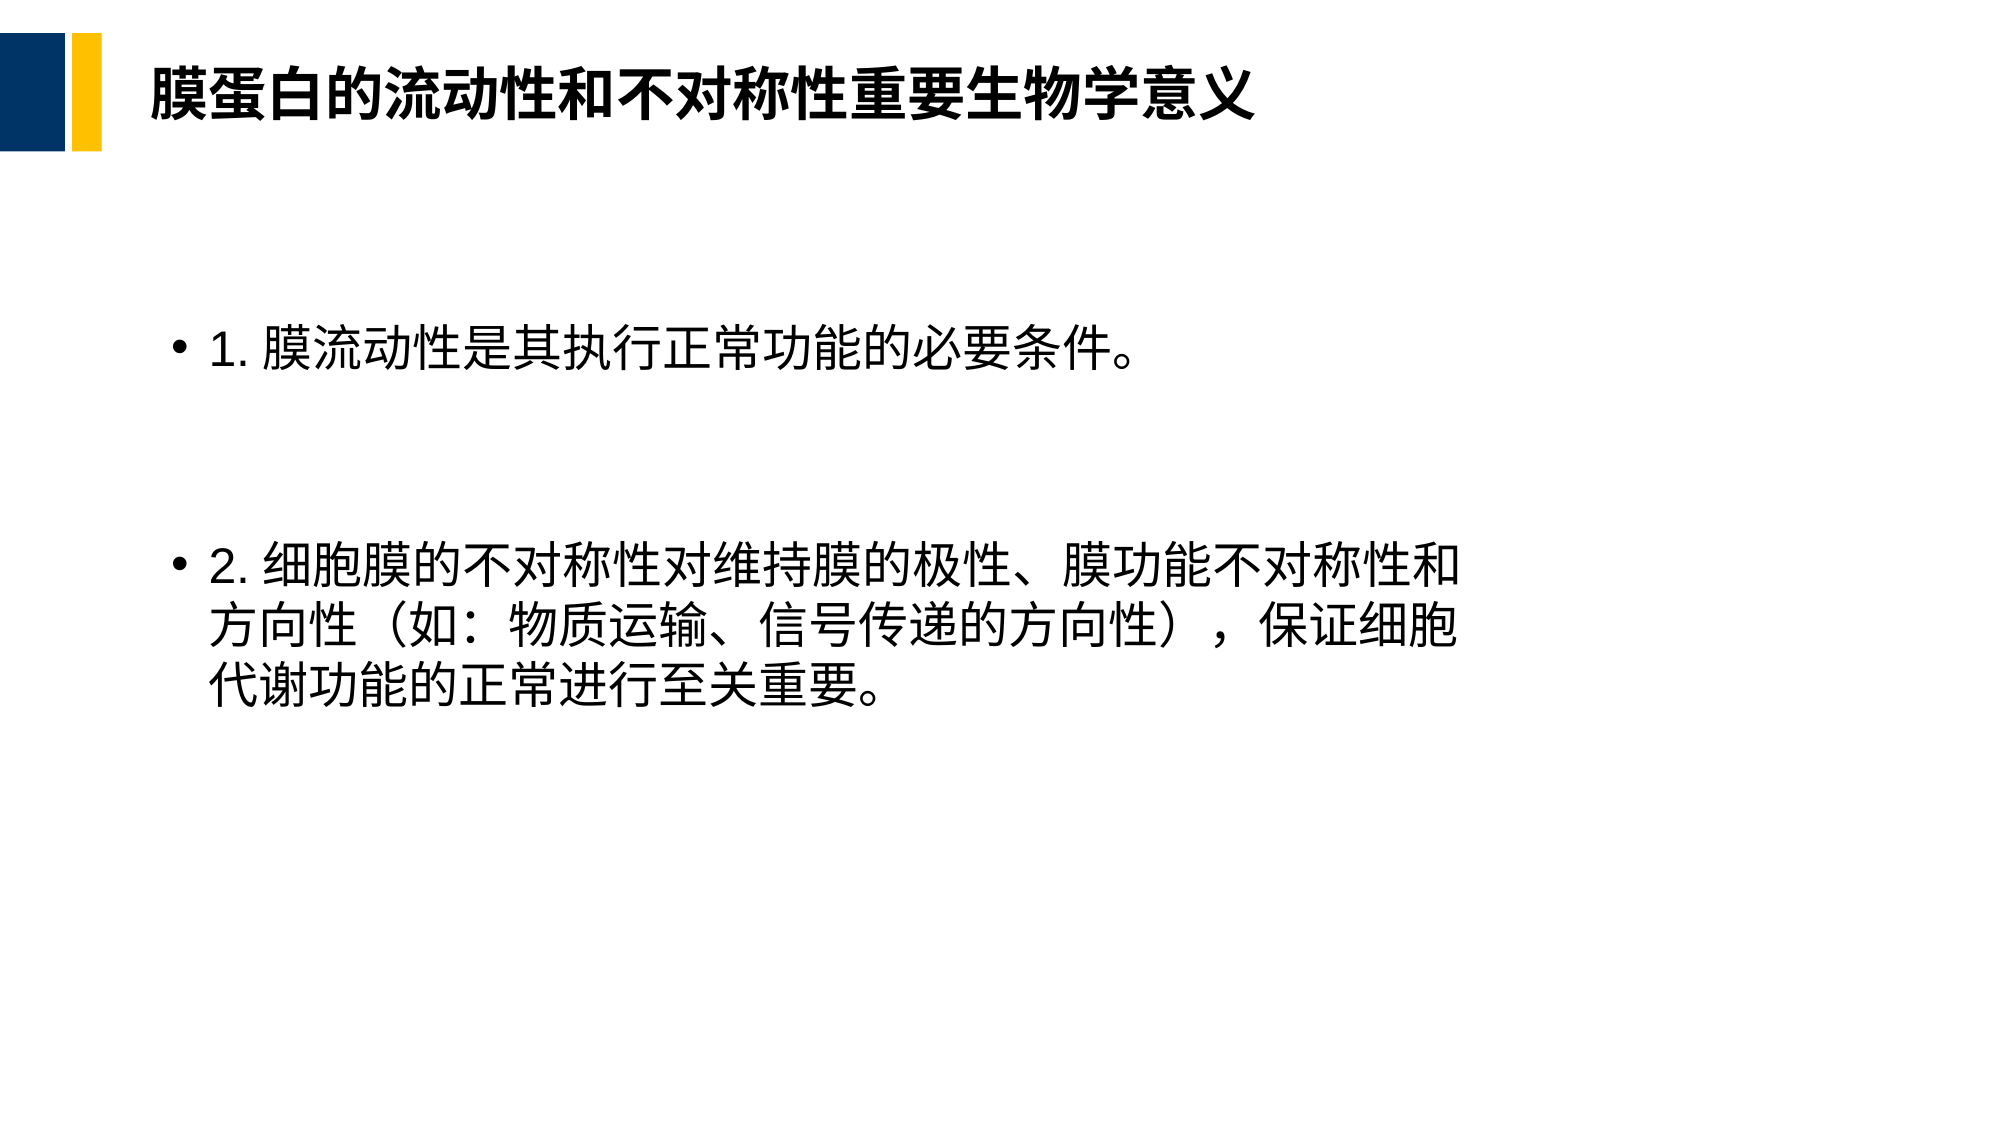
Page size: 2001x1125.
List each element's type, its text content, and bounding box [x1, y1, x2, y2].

list 1.膜流动性是其执行正常功能的必要条件。 2.细胞膜的不对称性对维持膜的极性、膜功能不对称性和方向性（如：物质运输、信号传递的方向性），保证细胞代谢功能的正常进行至关重要。 [155, 308, 1510, 1125]
title 膜蛋白的流动性和不对称性重要生物学意义 [135, 33, 1950, 152]
